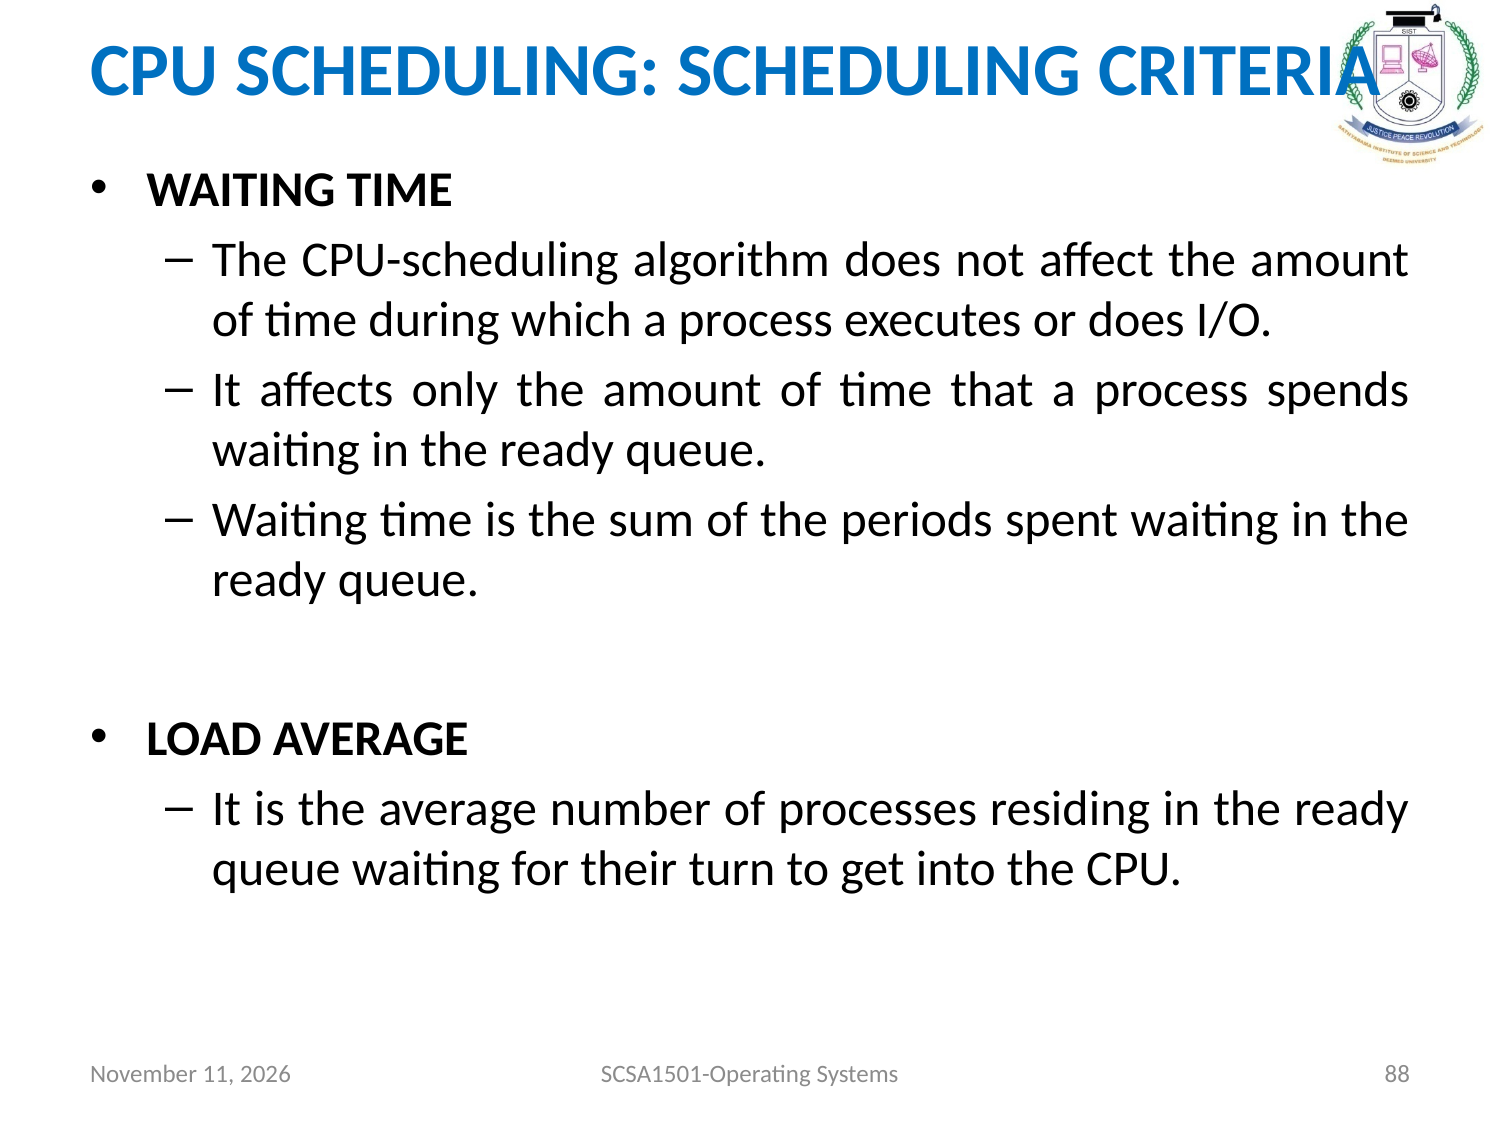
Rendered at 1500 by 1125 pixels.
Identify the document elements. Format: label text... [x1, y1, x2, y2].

title CPU SCHEDULING: SCHEDULING CRITERIA [75, 11, 1425, 119]
picture [1320, 0, 1500, 180]
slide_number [75, 1042, 425, 1103]
list WAITING TIME The CPU-scheduling algorithm does not affect the amount of time during which a process executes or does I/O. It affects only the amount of time that a process spends waiting in the ready queue. Waiting time is the sum of the periods spent waiting in the ready queue. LOAD AVERAGE It is the average number of processes residing in the ready queue waiting for their turn to get into the CPU. [75, 148, 1425, 1055]
slide_number 88 [1074, 1042, 1425, 1103]
footer SCSA1501-Operating Systems [512, 1042, 988, 1103]
